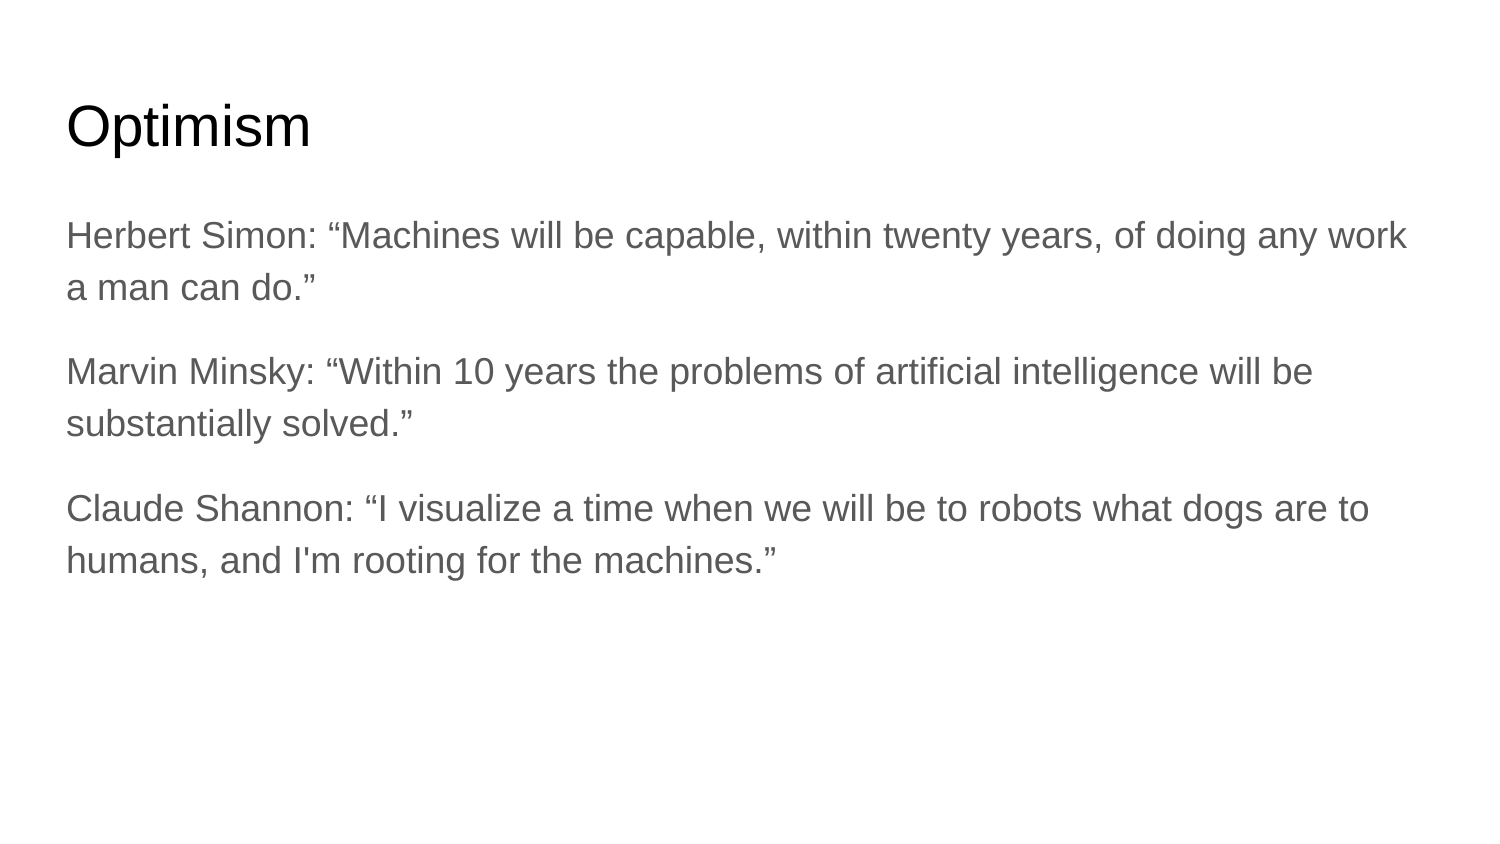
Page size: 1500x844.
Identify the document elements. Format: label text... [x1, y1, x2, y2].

list Herbert Simon: “Machines will be capable, within twenty years, of doing any work a man can do.” Marvin Minsky: “Within 10 years the problems of artificial intelligence will be substantially solved.” Claude Shannon: “I visualize a time when we will be to robots what dogs are to humans, and I'm rooting for the machines.” [51, 189, 1449, 750]
title Optimism [51, 72, 1449, 167]
